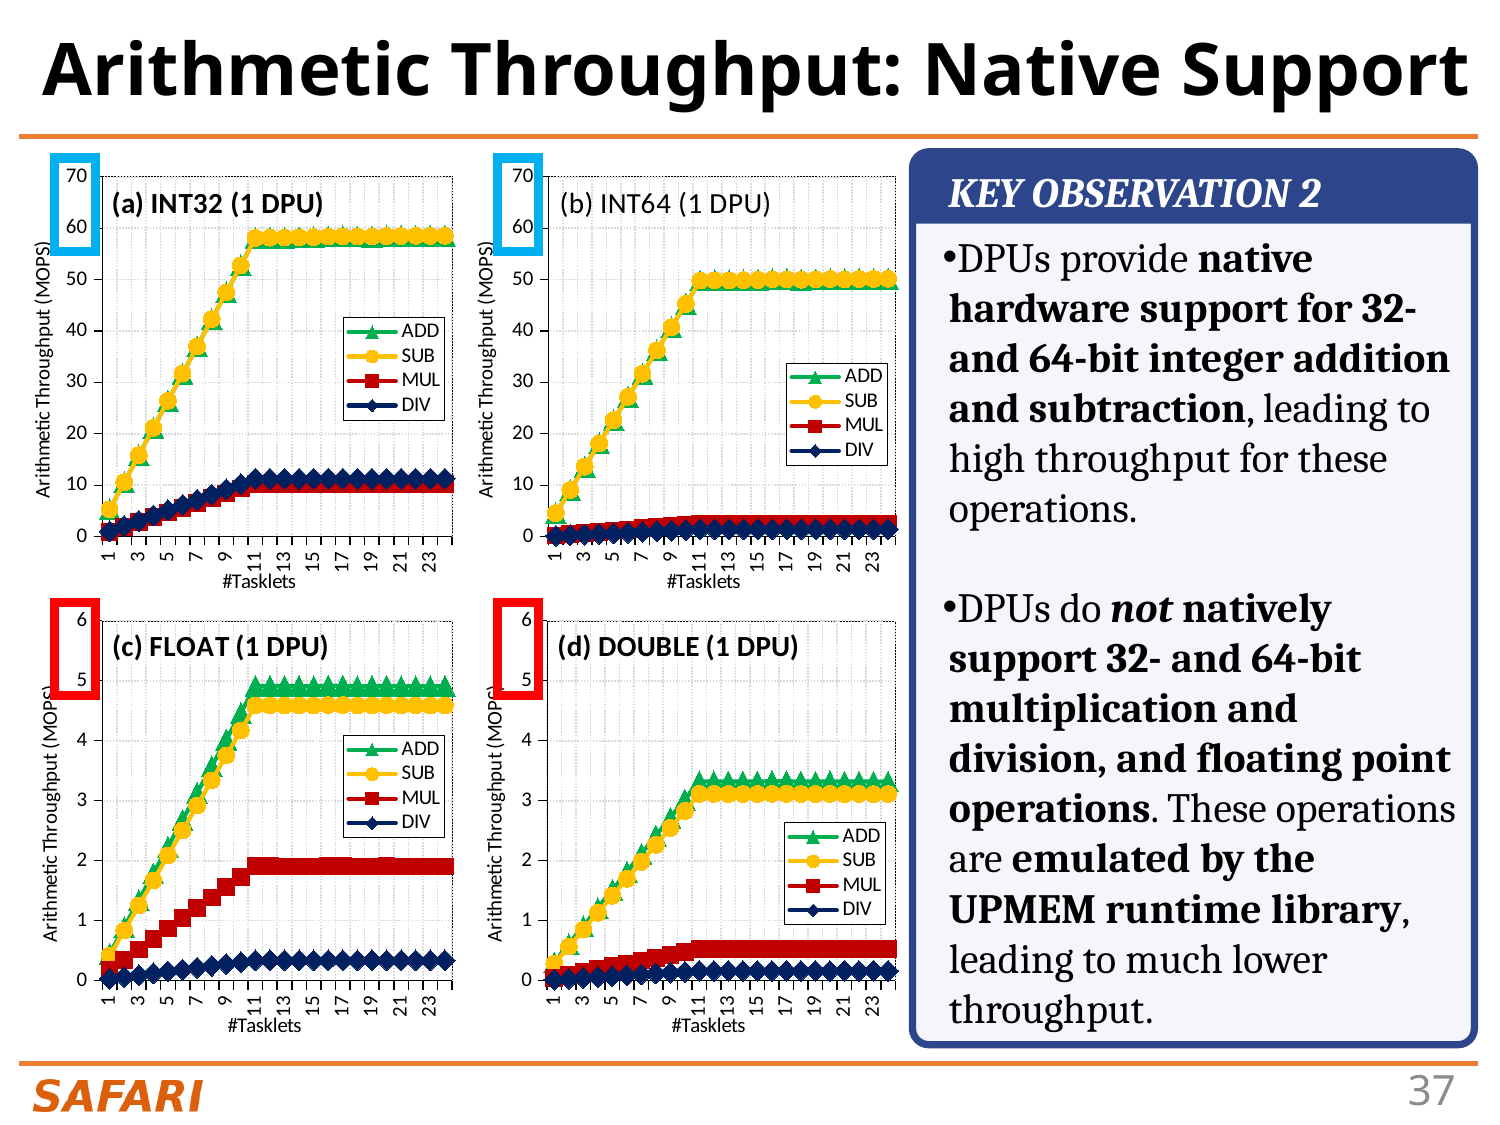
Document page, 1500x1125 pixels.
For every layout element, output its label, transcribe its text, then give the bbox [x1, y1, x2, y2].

chart [27, 602, 913, 1044]
picture [31, 1070, 209, 1122]
text_box [915, 1039, 1472, 1046]
text_box KEY OBSERVATION 2 [913, 150, 1476, 223]
text_box DPUs provide native hardware support for 32- and 64-bit integer addition and subtraction, leading to high throughput for these operations. DPUs do not natively support 32- and 64-bit multiplication and division, and floating point operations. These operations are emulated by the UPMEM runtime library, leading to much lower throughput. [913, 223, 1476, 1039]
title Arithmetic Throughput: Native Support [27, 21, 1487, 122]
chart [27, 158, 913, 600]
